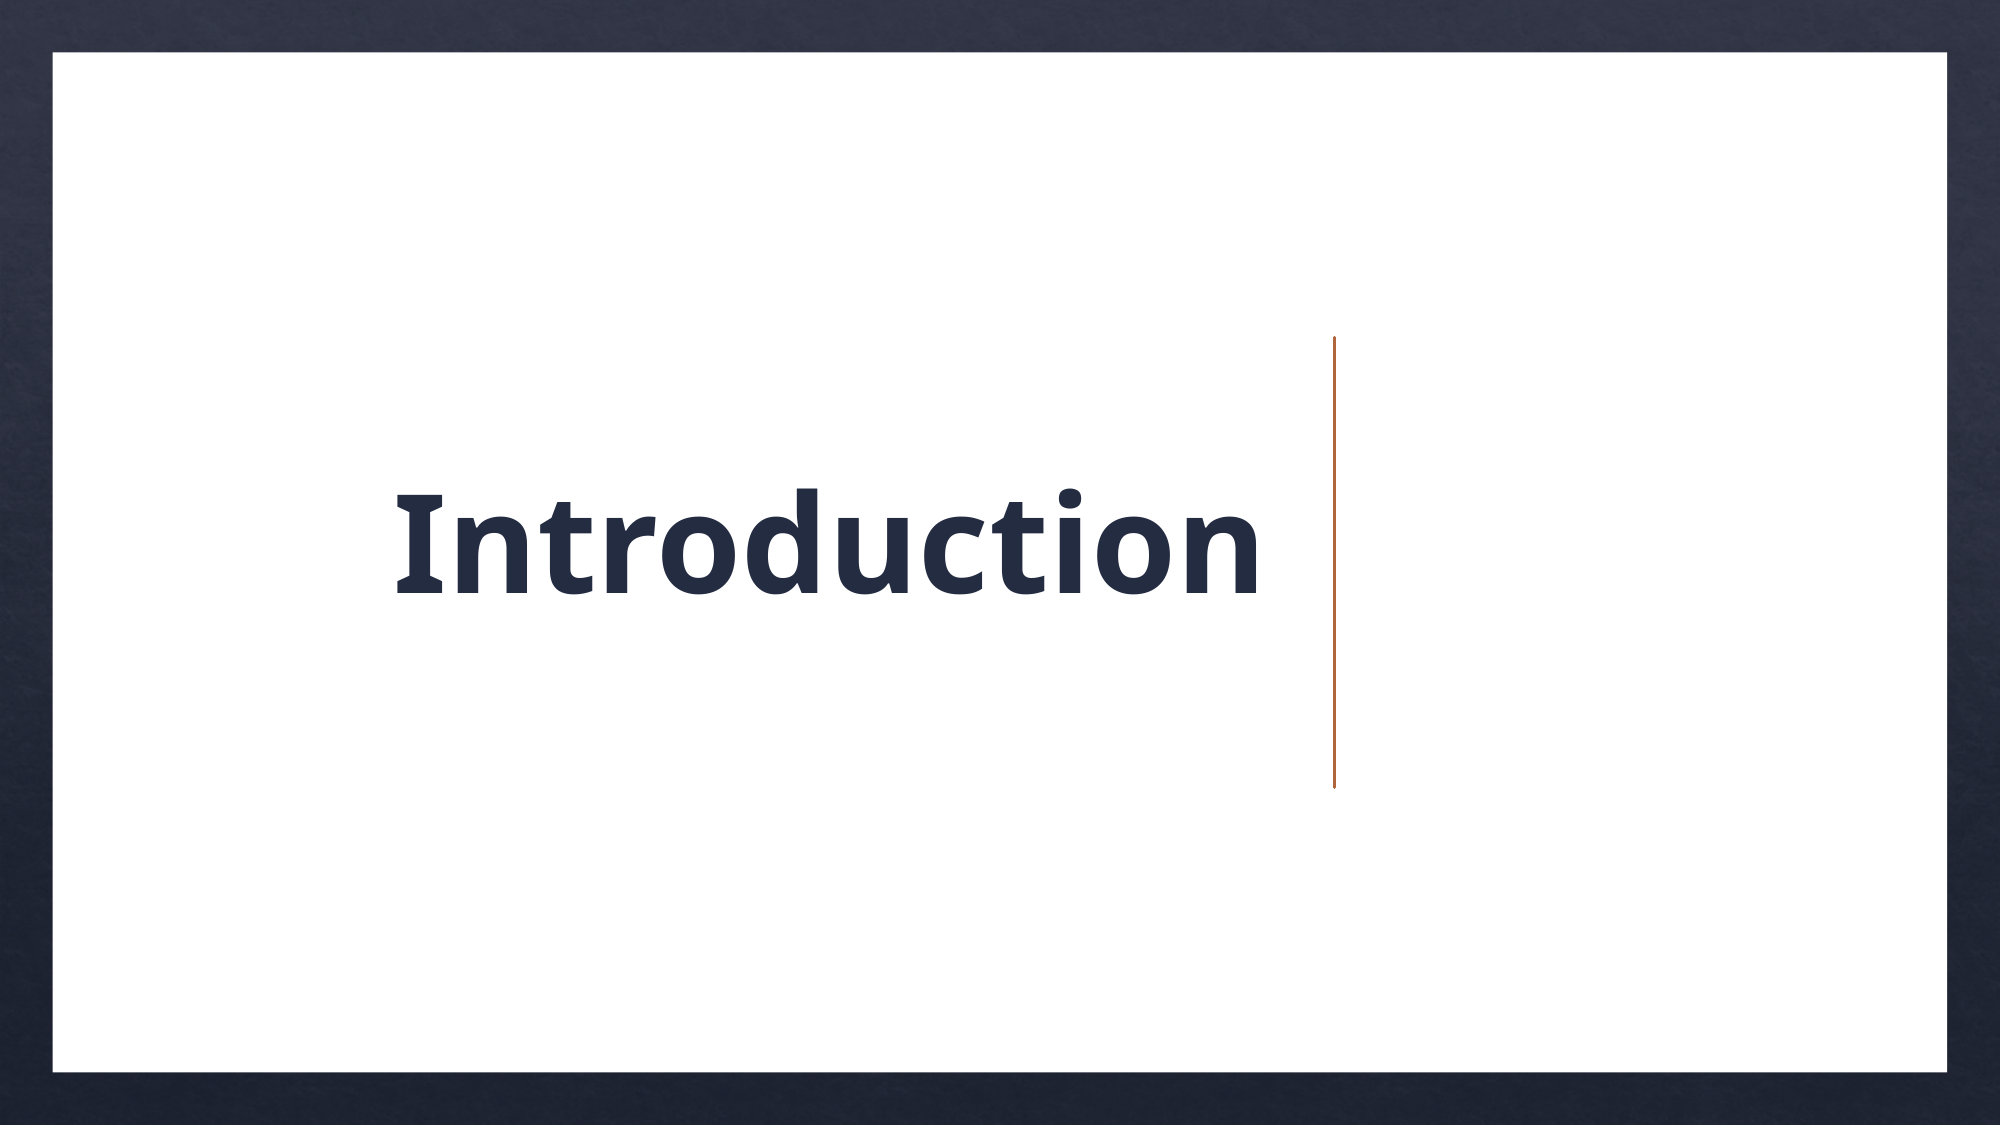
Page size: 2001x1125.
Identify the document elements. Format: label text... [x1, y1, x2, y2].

text_box Introduction [151, 158, 1282, 918]
text_box [0, 0, 2000, 1125]
text_box [51, 51, 1948, 1074]
